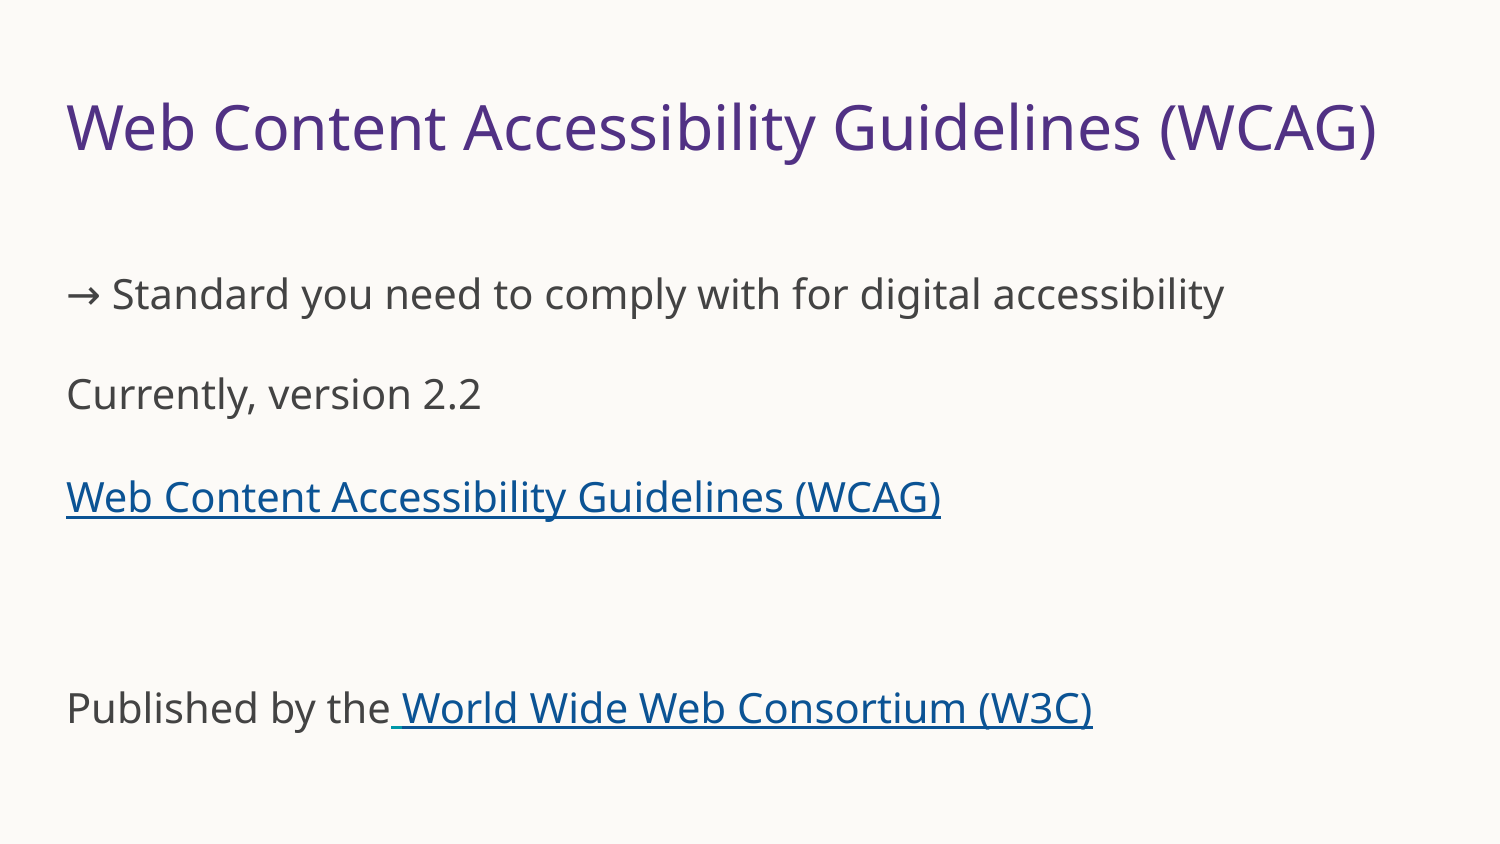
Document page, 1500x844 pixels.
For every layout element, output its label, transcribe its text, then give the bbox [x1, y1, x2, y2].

list → Standard you need to comply with for digital accessibility Currently, version 2.2 Web Content Accessibility Guidelines (WCAG) Published by the World Wide Web Consortium (W3C) [51, 227, 1449, 750]
title Web Content Accessibility Guidelines (WCAG) [51, 72, 1449, 167]
